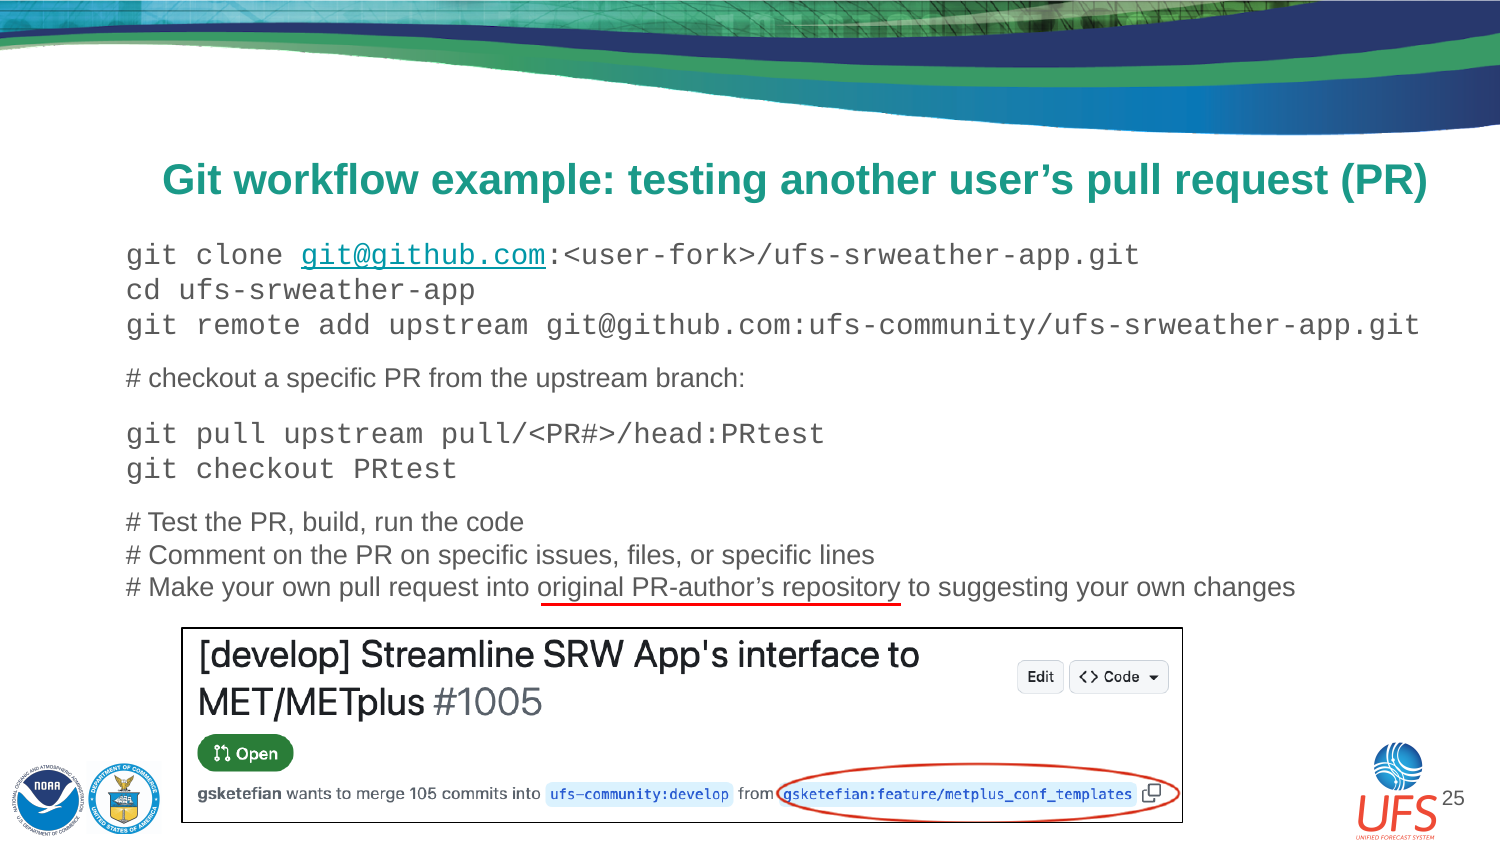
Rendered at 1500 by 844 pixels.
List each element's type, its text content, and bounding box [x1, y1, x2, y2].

slide_number ‹#› [1447, 764, 1480, 830]
text_box git clone git@github.com:<user-fork>/ufs-srweather-app.git cd ufs-srweather-app git remote add upstream git@github.com:ufs-community/ufs-srweather-app.git # checkout a specific PR from the upstream branch: git pull upstream pull/<PR#>/head:PRtest git checkout PRtest # Test the PR, build, run the code # Comment on the PR on specific issues, files, or specific lines # Make your own pull request into original PR-author’s repository to suggesting your own changes [110, 220, 1464, 624]
text_box Git workflow example: testing another user’s pull request (PR) [147, 146, 1448, 219]
picture [0, 0, 1500, 137]
picture [86, 758, 162, 834]
picture [182, 628, 1182, 823]
picture [1351, 738, 1442, 844]
text_box EARTH PREDICTION INNOVATION CENTER (EPIC) [166, 770, 1108, 831]
picture [12, 764, 84, 836]
